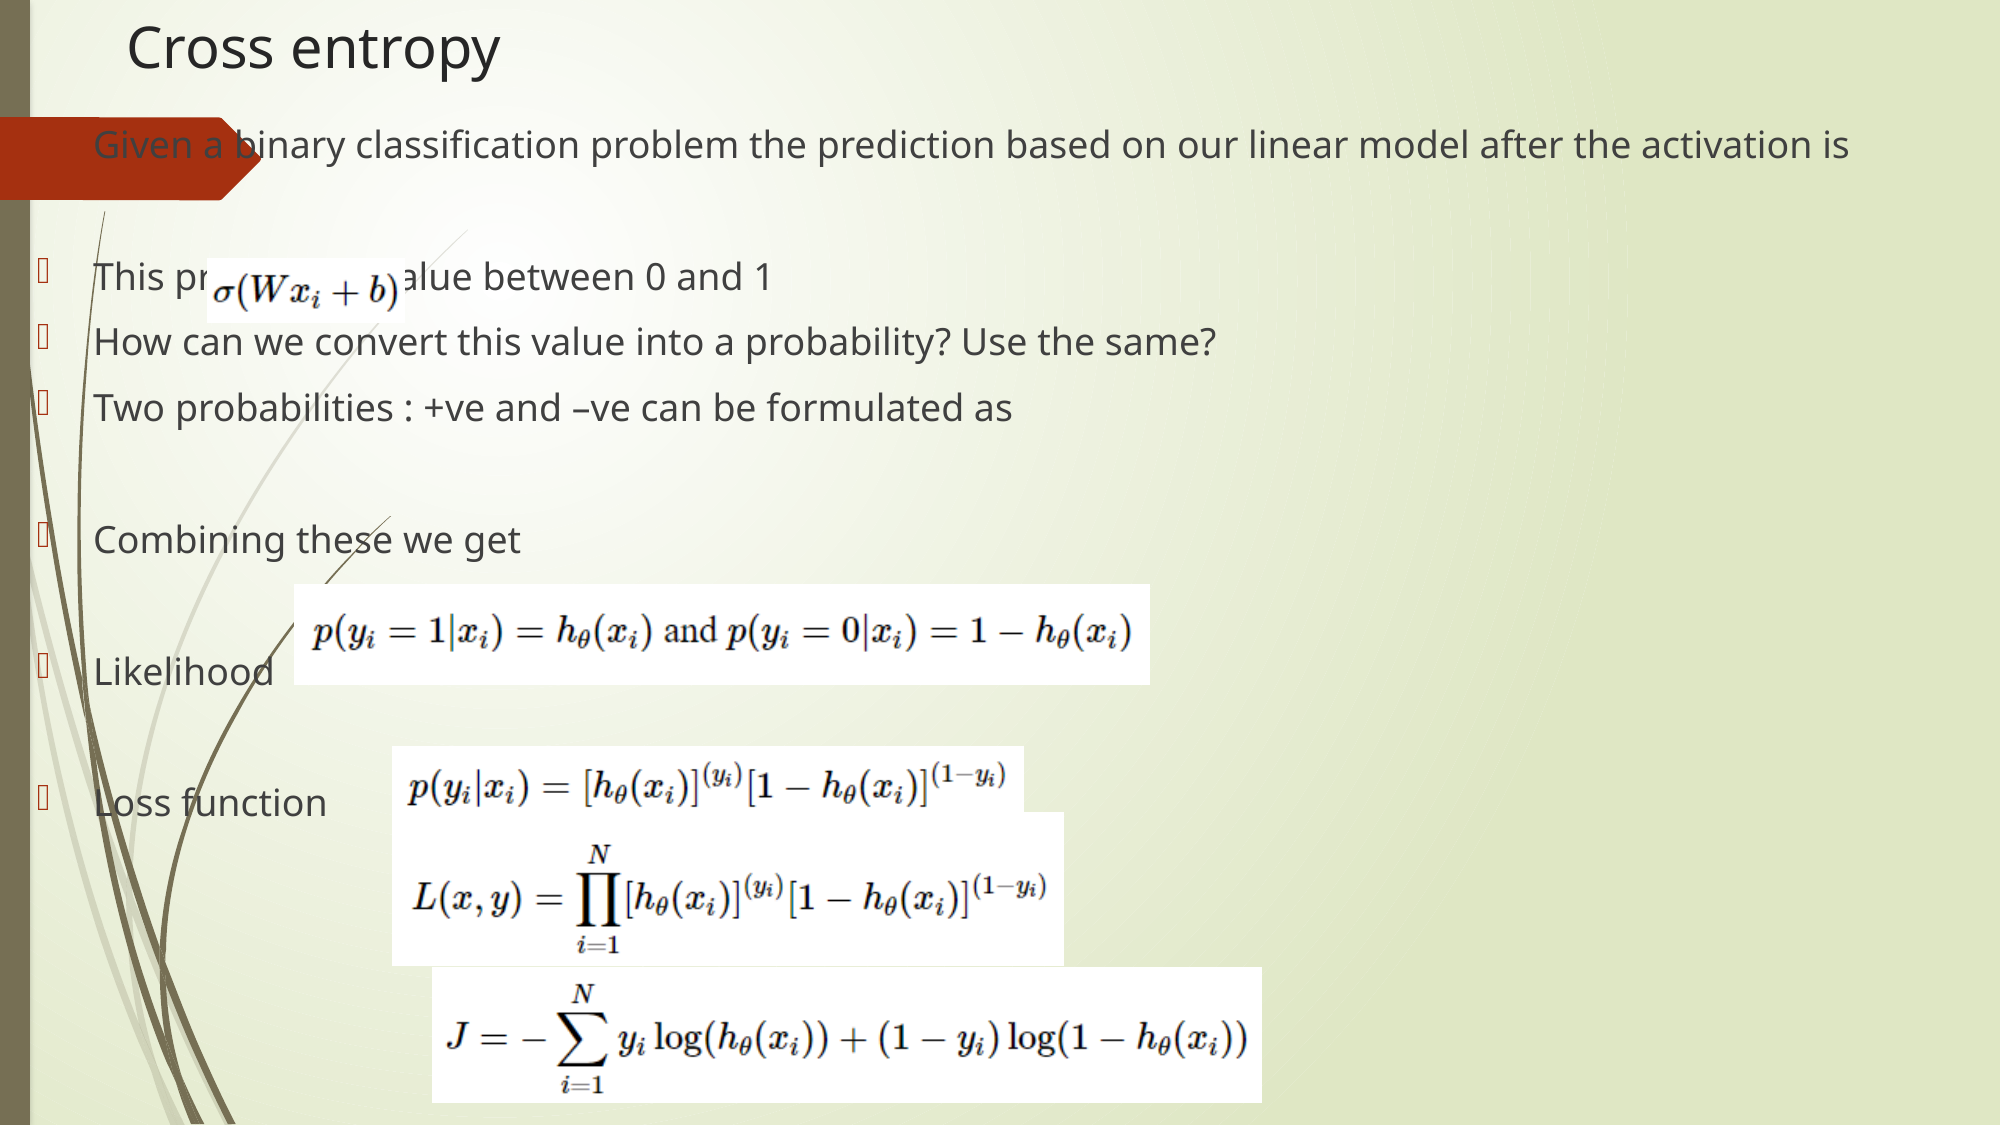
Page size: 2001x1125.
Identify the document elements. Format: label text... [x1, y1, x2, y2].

picture [294, 584, 1150, 685]
picture [207, 258, 405, 323]
list Given a binary classification problem the prediction based on our linear model after the activation is This produces a value between 0 and 1 How can we convert this value into a probability? Use the same? Two probabilities : +ve and –ve can be formulated as Combining these we get Likelihood Loss function [21, 113, 1961, 1089]
title Cross entropy [110, 3, 1836, 88]
picture [391, 745, 1065, 966]
picture [431, 967, 1262, 1103]
